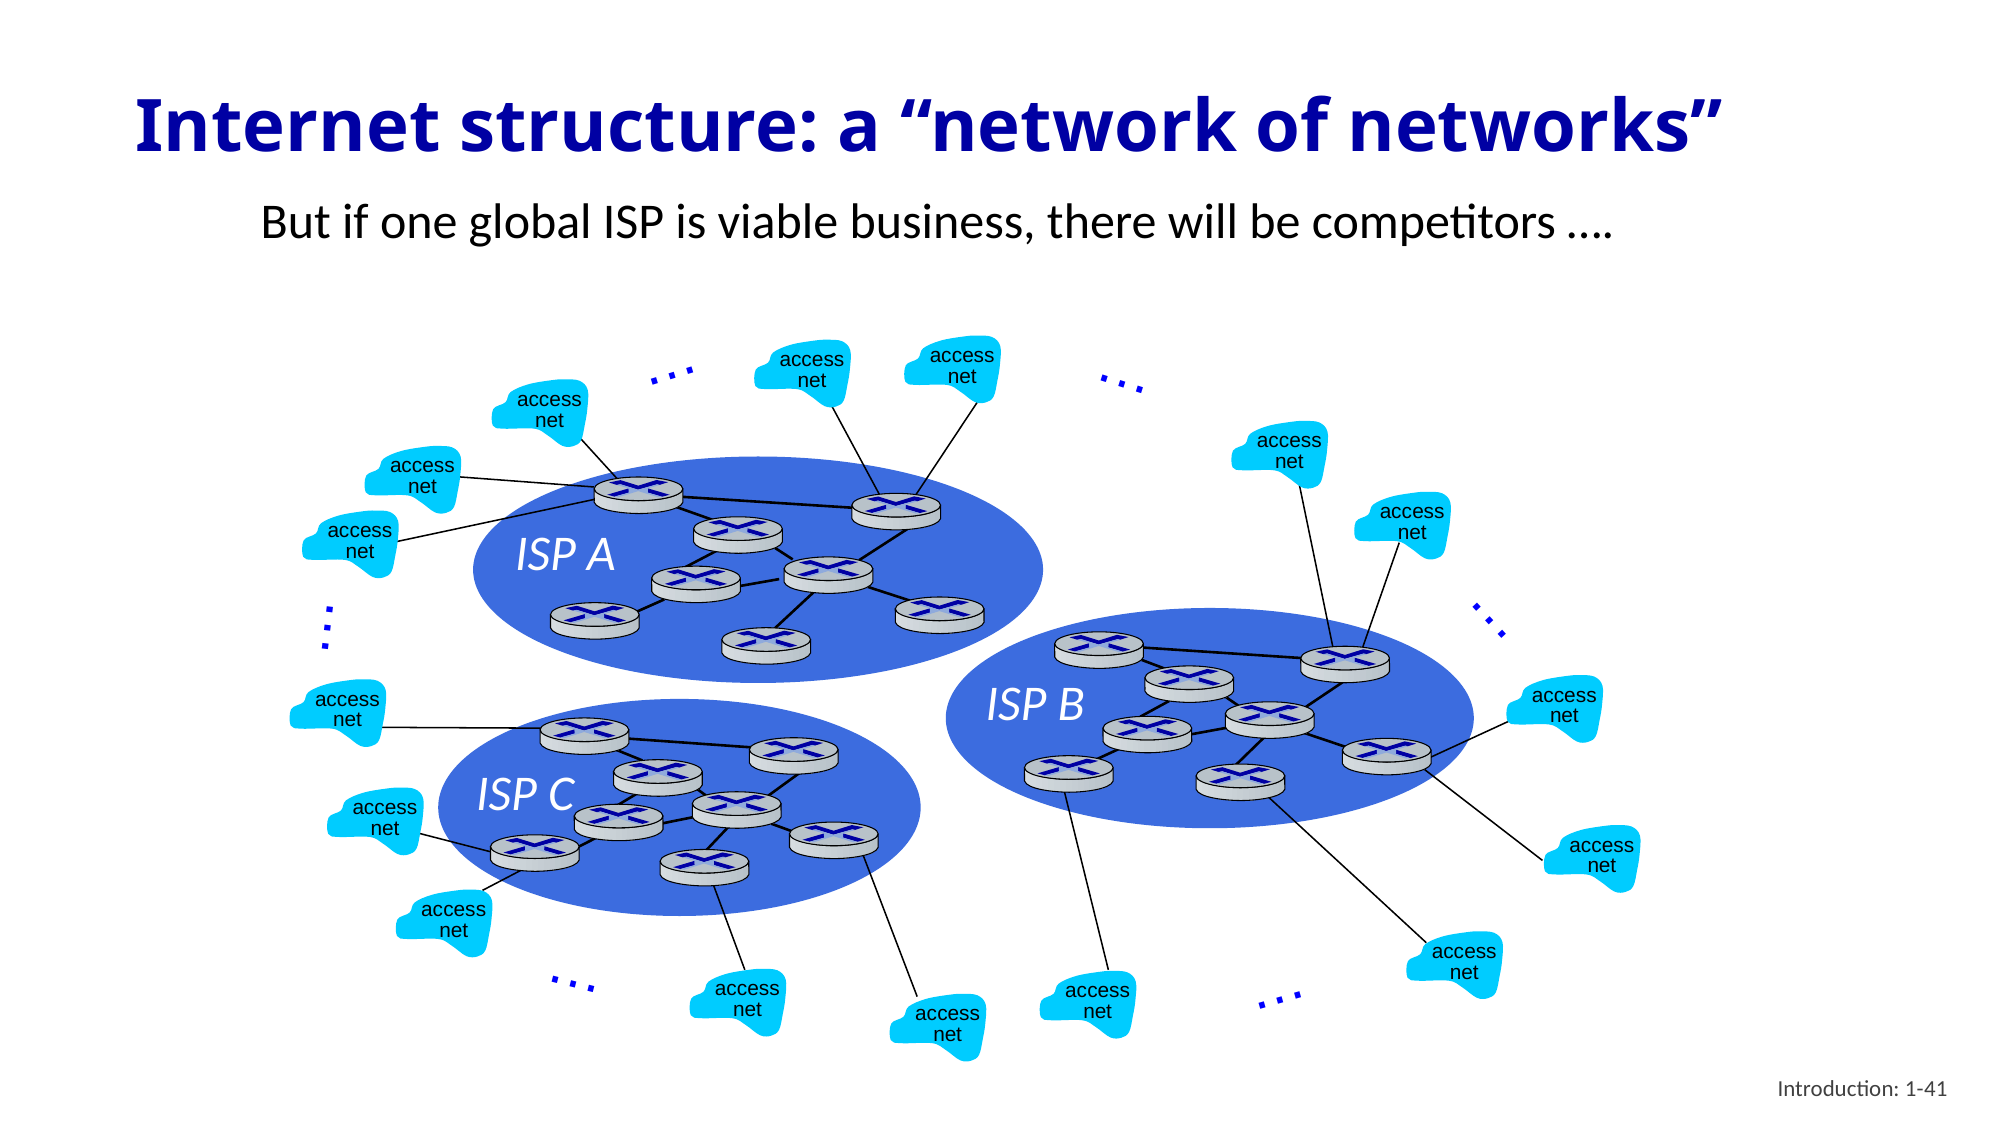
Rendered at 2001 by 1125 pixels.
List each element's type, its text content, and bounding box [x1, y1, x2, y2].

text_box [260, 303, 1650, 1073]
slide_number Introduction: 1-<number> [1512, 1056, 1963, 1117]
text_box But if one global ISP is viable business, there will be competitors …. [245, 190, 1841, 302]
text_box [1054, 631, 1144, 669]
title Internet structure: a “network of networks” [135, 55, 1861, 202]
